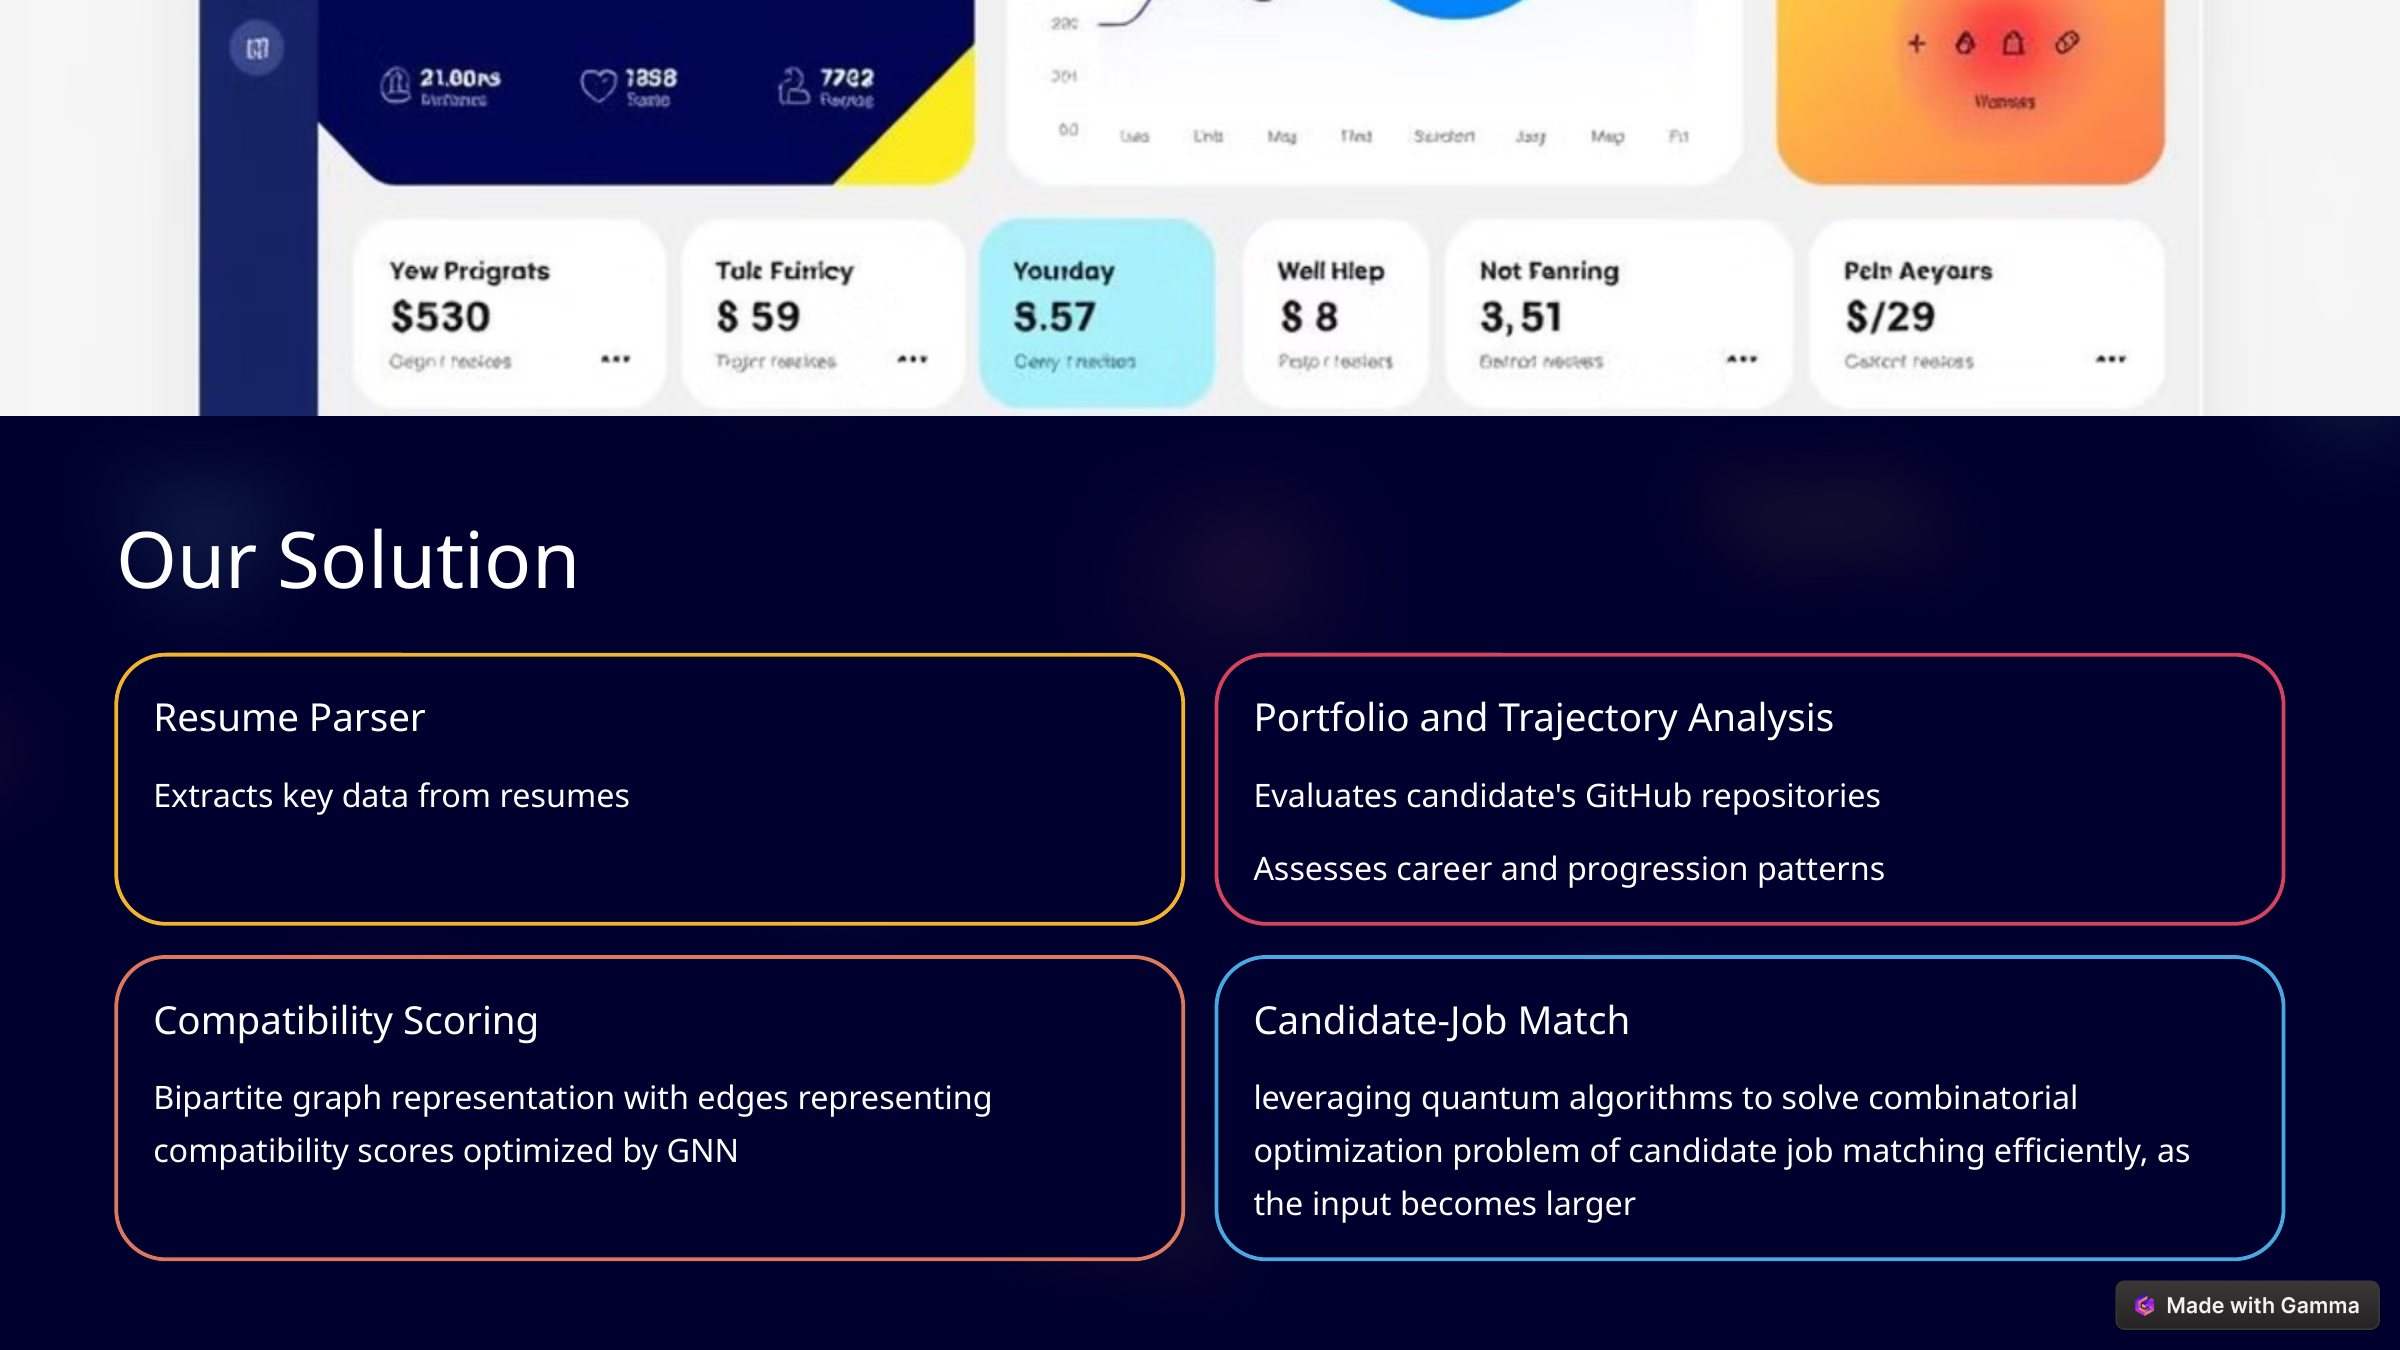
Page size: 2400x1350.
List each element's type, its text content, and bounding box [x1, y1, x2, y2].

text_box Our Solution [116, 506, 899, 605]
text_box Assesses career and progression patterns [1253, 833, 2247, 887]
text_box [116, 956, 1184, 1260]
text_box [1216, 956, 2284, 1260]
text_box Resume Parser [153, 691, 545, 741]
text_box [116, 654, 1184, 924]
text_box Candidate-Job Match [1253, 994, 1645, 1043]
text_box Bipartite graph representation with edges representing compatibility scores optimized by GNN [153, 1062, 1147, 1170]
text_box Portfolio and Trajectory Analysis [1253, 691, 1835, 741]
text_box leveraging quantum algorithms to solve combinatorial optimization problem of candidate job matching efficiently, as the input becomes larger [1253, 1062, 2247, 1223]
picture [2106, 1271, 2389, 1339]
picture [0, 0, 2400, 416]
text_box Compatibility Scoring [153, 994, 545, 1043]
text_box Extracts key data from resumes [153, 760, 1147, 814]
text_box [1216, 654, 2284, 924]
text_box Evaluates candidate's GitHub repositories [1253, 760, 2247, 814]
